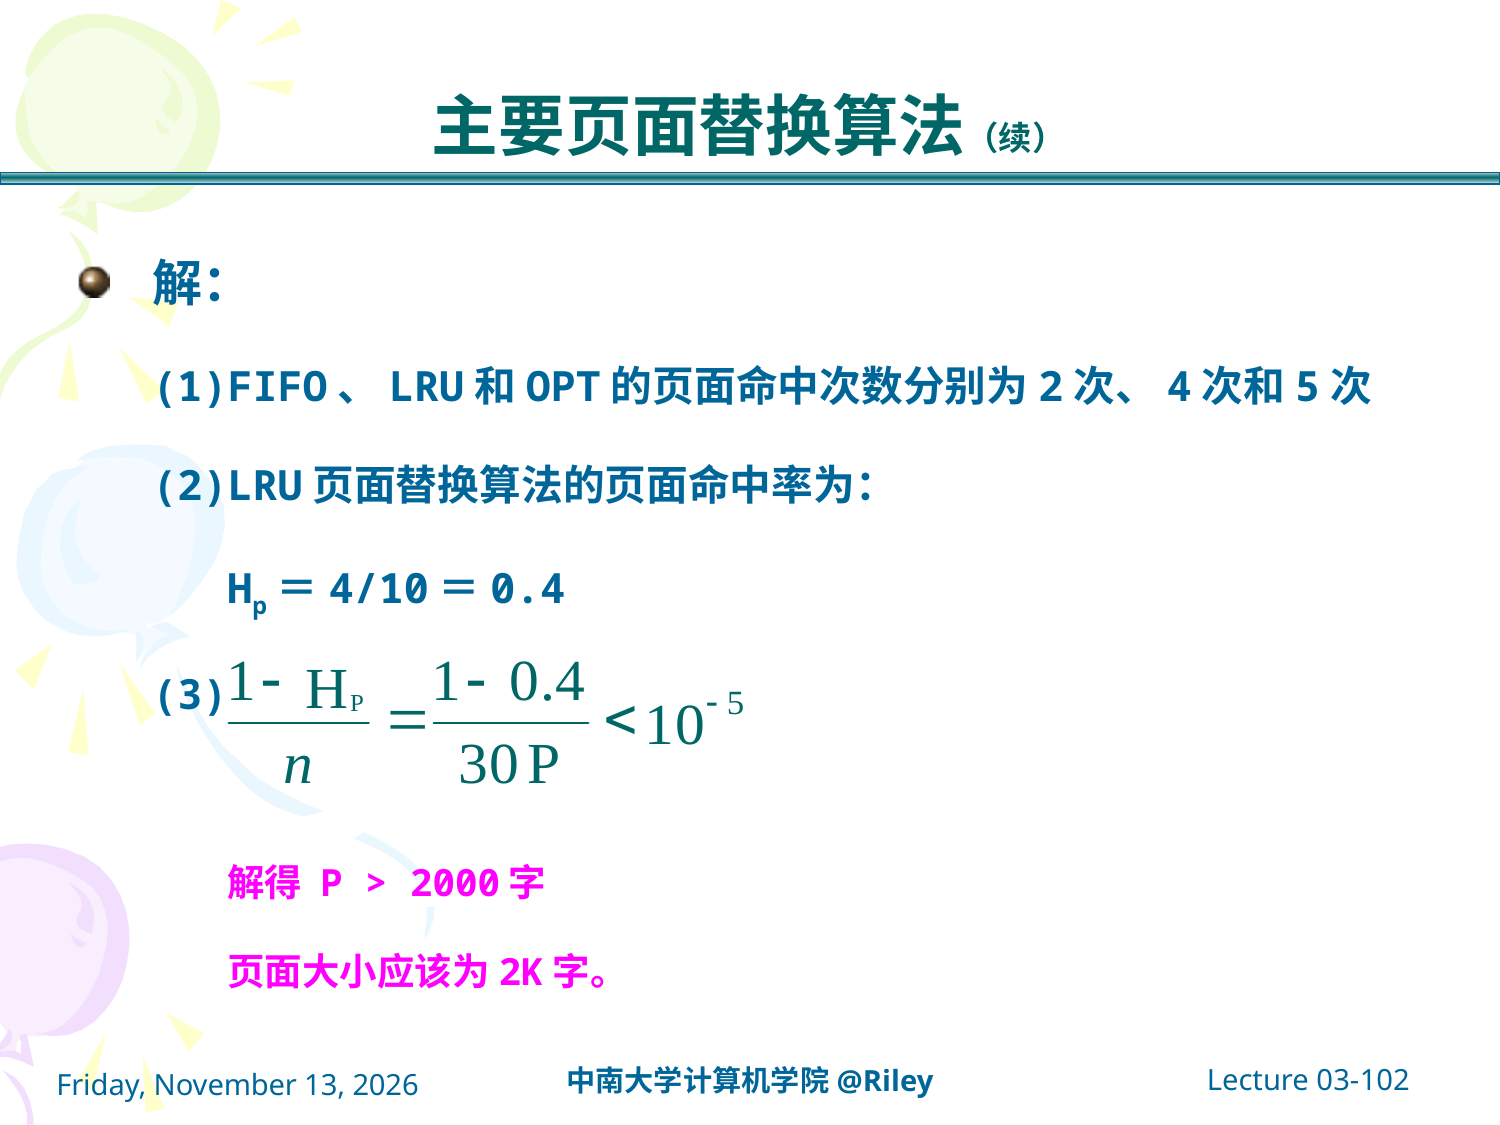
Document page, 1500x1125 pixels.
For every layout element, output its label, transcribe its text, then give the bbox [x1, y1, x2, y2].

slide_number Lecture 03-102 [714, 1053, 1425, 1125]
footer 中南大学计算机学院@Riley [512, 1054, 714, 1125]
list 解： (1)FIFO、LRU和OPT的页面命中次数分别为2次、4次和5次 (2)LRU页面替换算法的页面命中率为： Hp＝4/10＝0.4 (3) 解得 P > 2000字 页面大小应该为2K字。 [62, 196, 1450, 1038]
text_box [218, 645, 751, 793]
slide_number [41, 1058, 513, 1106]
title 主要页面替换算法（续） [72, 78, 1425, 173]
picture [77, 265, 110, 298]
